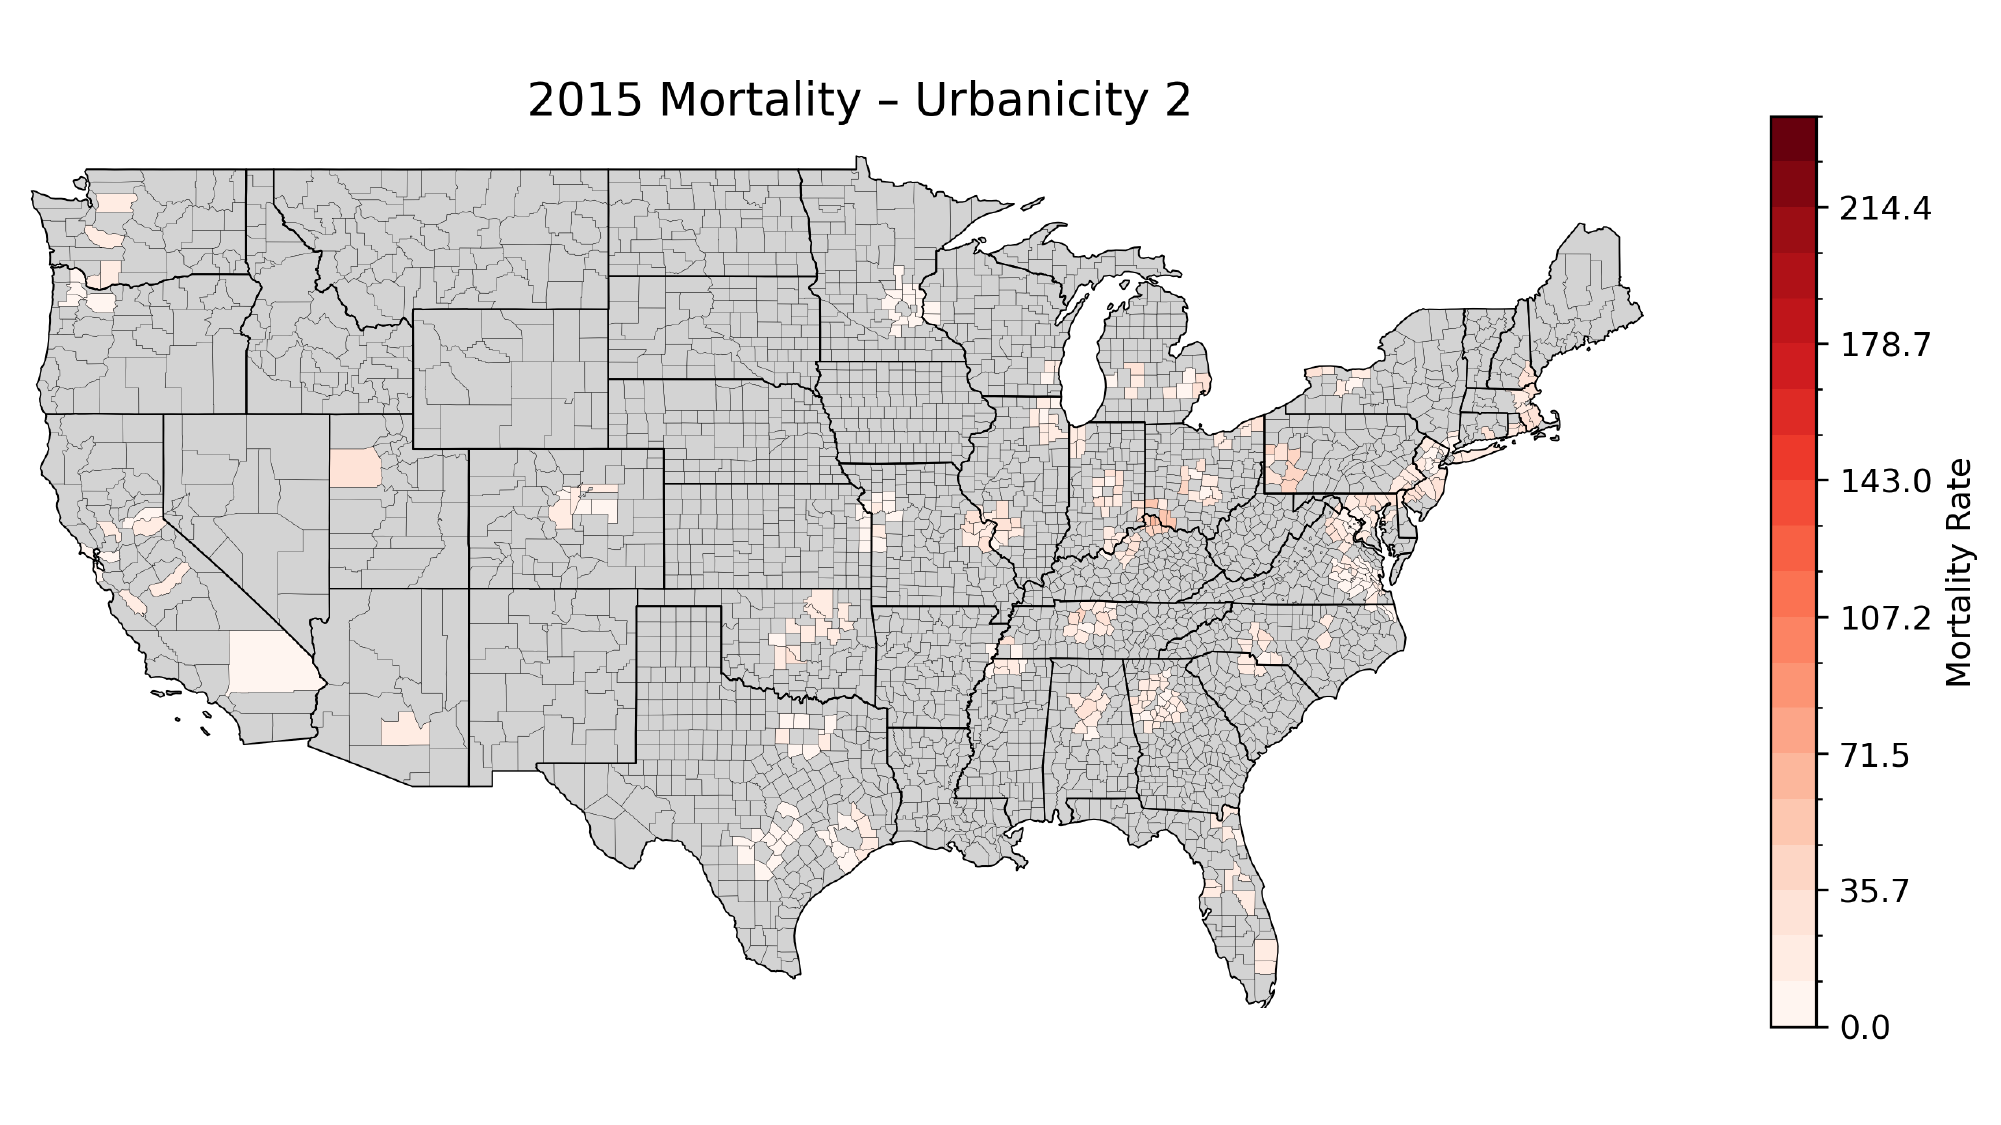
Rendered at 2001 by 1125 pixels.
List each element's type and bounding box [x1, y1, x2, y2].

picture [0, 56, 2000, 1069]
